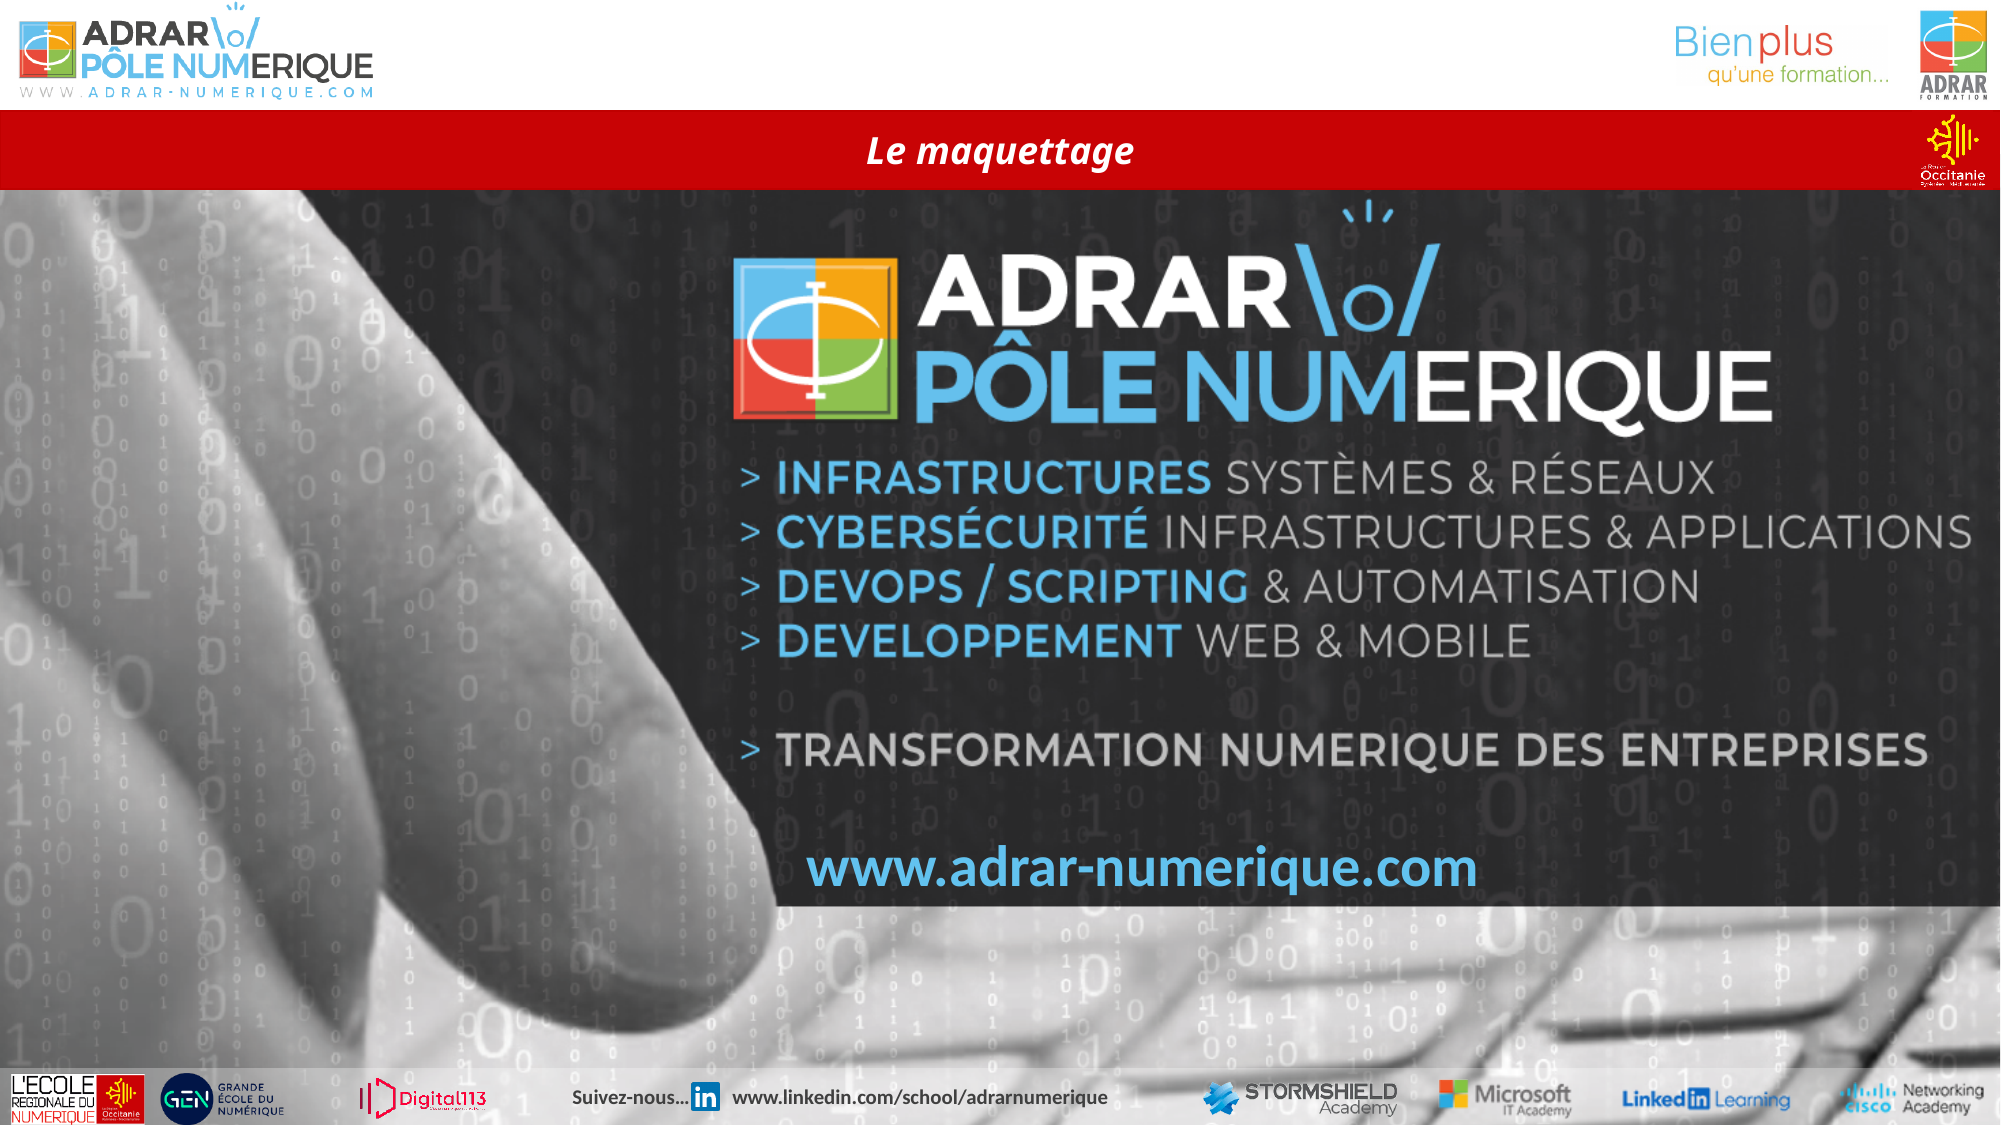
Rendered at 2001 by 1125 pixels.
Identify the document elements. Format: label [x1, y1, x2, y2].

text_box [0, 0, 2000, 1125]
